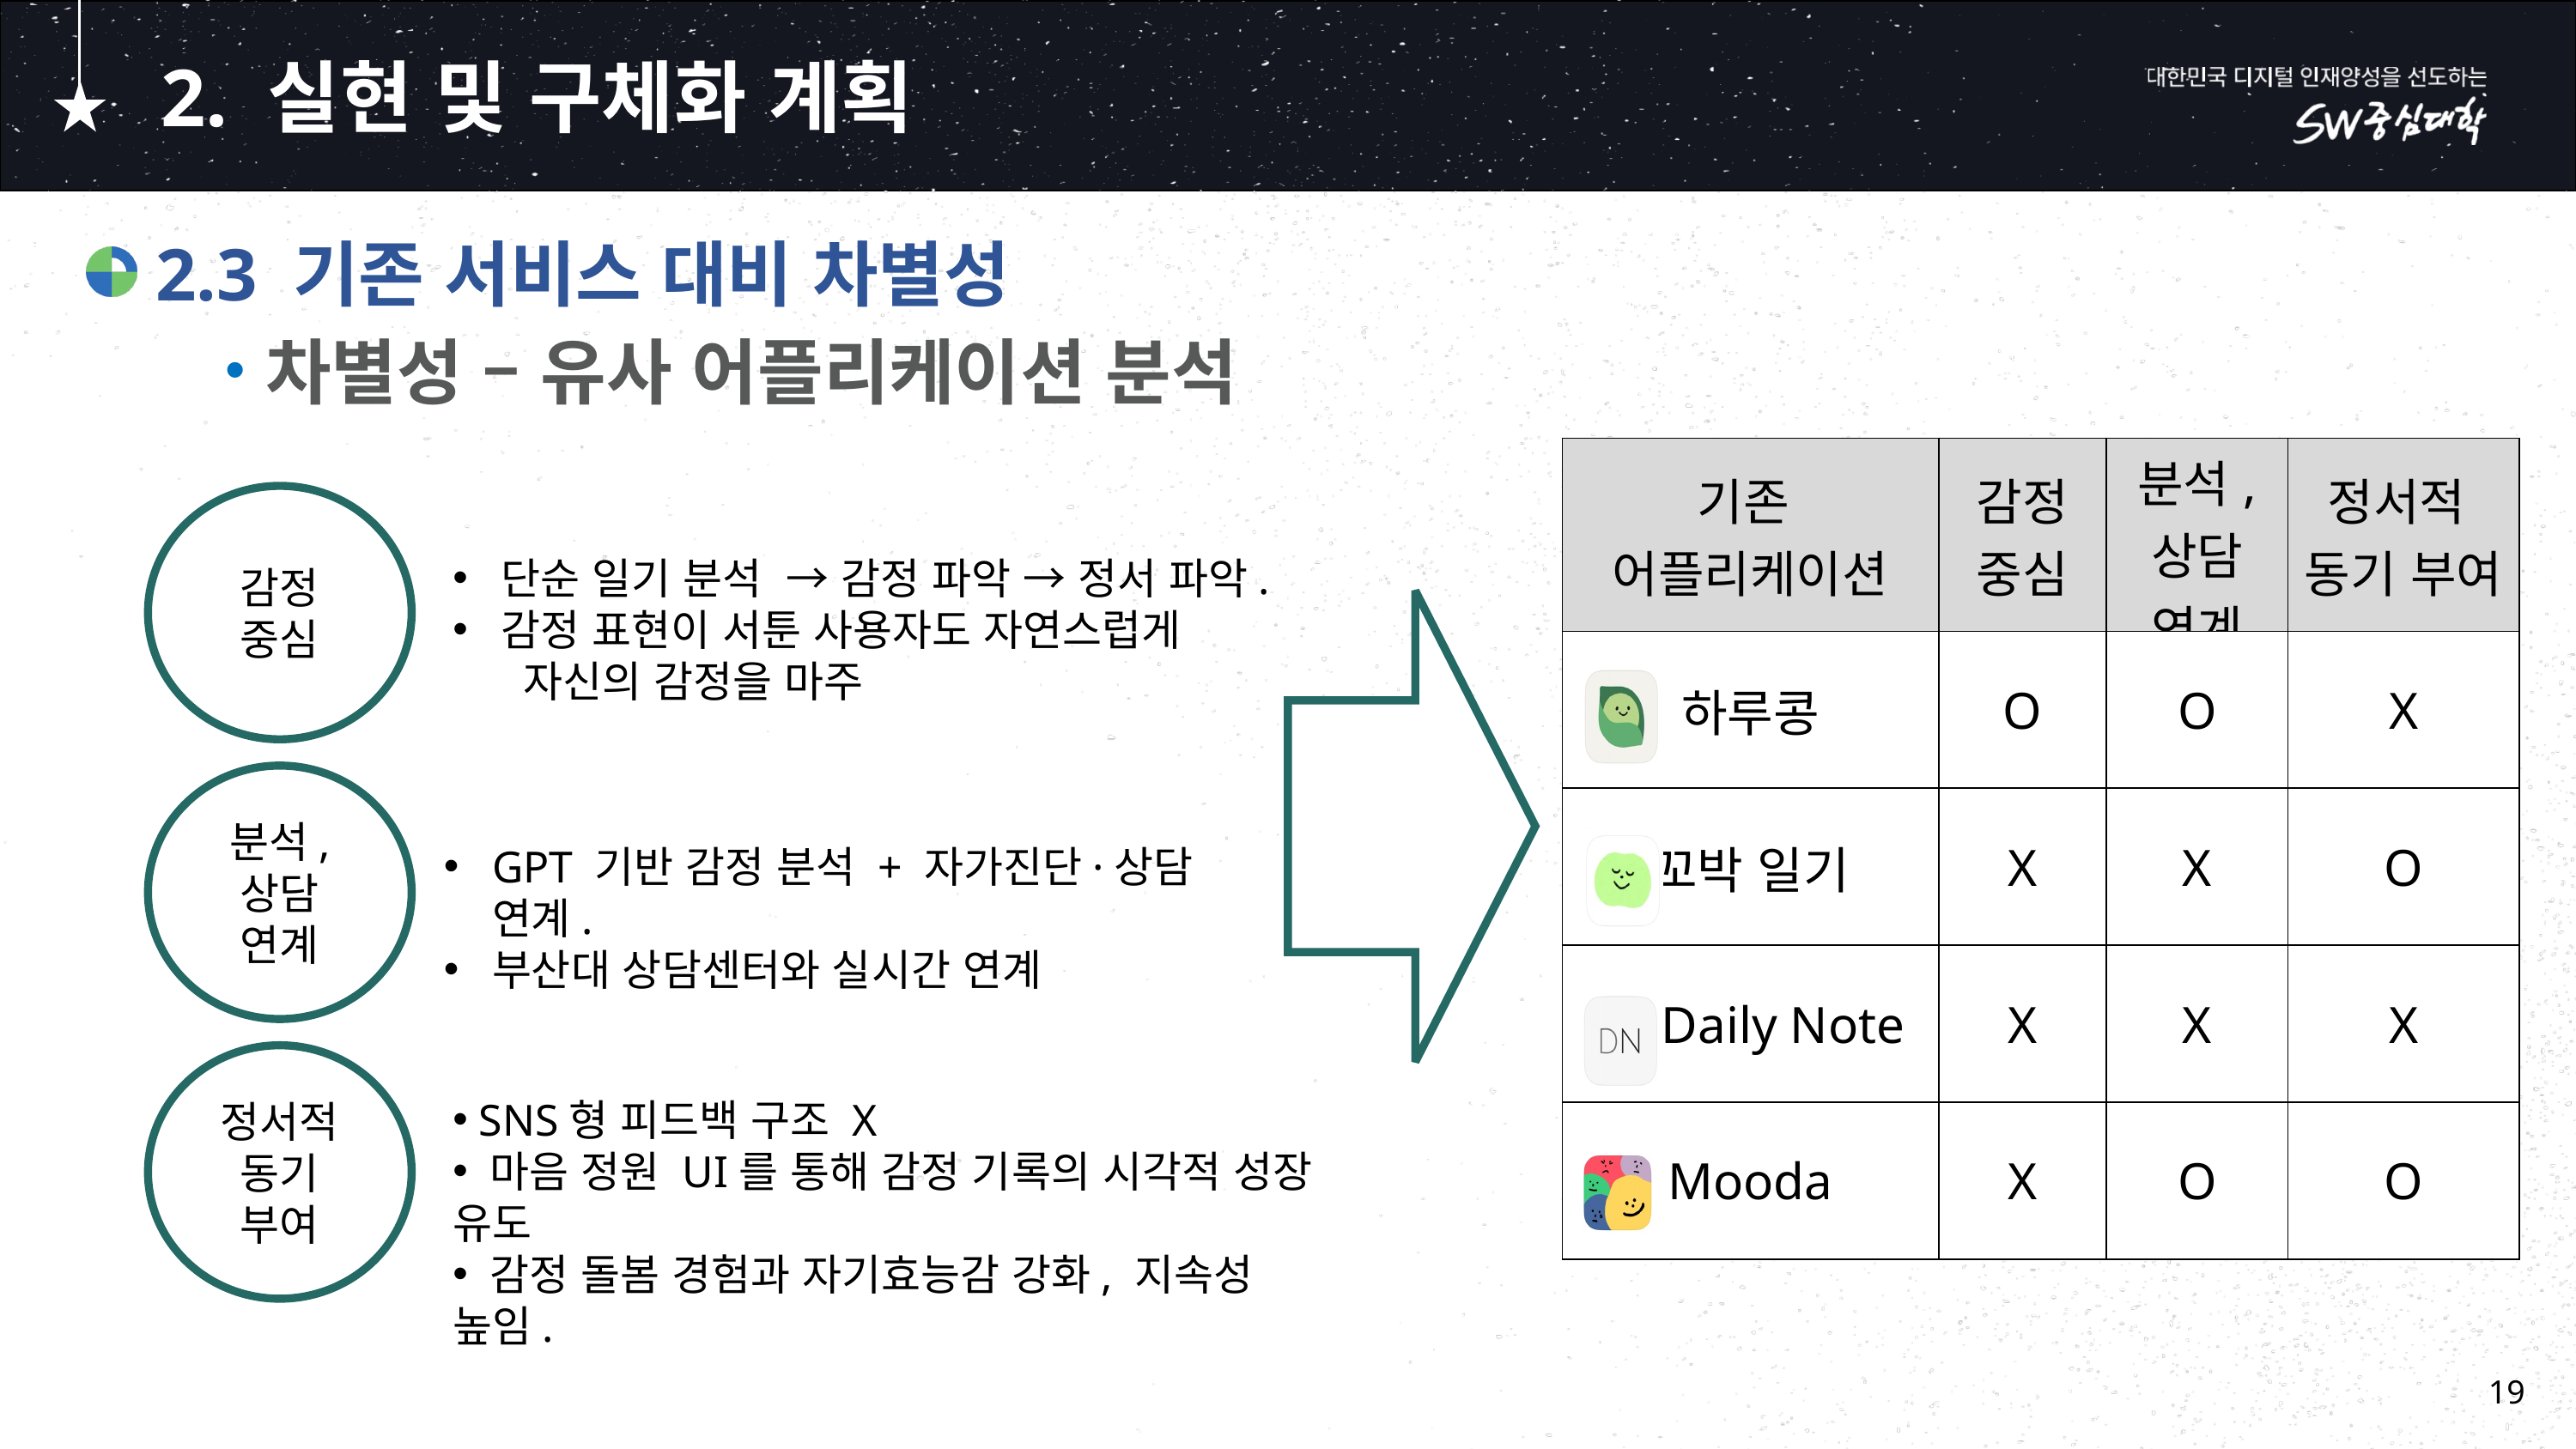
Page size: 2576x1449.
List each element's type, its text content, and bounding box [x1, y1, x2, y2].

text_box GPT 기반 감정 분석 + 자가진단·상담 연계. 부산대 상담센터와 실시간 연계 [431, 834, 1279, 1001]
text_box 2.3 기존 서비스 대비 차별성 [74, 222, 1425, 321]
table_header 기존 어플리케이션 [1563, 439, 1938, 631]
table_cell O [2107, 632, 2287, 787]
table_header 감정 중심 [1940, 439, 2105, 631]
table_cell 하루콩 [1563, 632, 1938, 787]
text_box 감정 중심 [147, 484, 413, 741]
text_box [1286, 590, 1537, 1063]
table_header 분석, 상담 연계 [2107, 439, 2287, 631]
table_cell X [1940, 946, 2105, 1101]
picture [1580, 988, 1660, 1090]
table_cell X [2107, 946, 2287, 1101]
table_cell O [1940, 632, 2105, 787]
text_box 단순 일기 분석 → 감정 파악 → 정서 파악. 감정 표현이 서툰 사용자도 자연스럽게 자신의 감정을 마주 [440, 544, 1398, 764]
text_box SNS형 피드백 구조 X 마음 정원 UI를 통해 감정 기록의 시각적 성장 유도 감정 돌봄 경험과 자기효능감 강화, 지속성 높임. [440, 1087, 1340, 1357]
picture [1580, 1155, 1655, 1234]
table_cell Daily Note [1563, 946, 1938, 1101]
table_cell X [2288, 632, 2518, 787]
picture [1580, 663, 1660, 766]
table_cell X [2107, 789, 2287, 944]
table_cell O [2107, 1103, 2287, 1258]
title 2. 실현 및 구체화 계획 [148, 39, 2576, 152]
picture [86, 246, 137, 297]
table_cell X [1940, 789, 2105, 944]
list 차별성 – 유사 어플리케이션 분석 [148, 202, 2445, 533]
table_cell O [2288, 789, 2518, 944]
table_cell O [2288, 1103, 2518, 1258]
text_box 분석, 상담 연계 [147, 764, 413, 1021]
table_cell Mooda [1563, 1103, 1938, 1258]
table_cell 꼬박 일기 [1563, 789, 1938, 944]
table_header 정서적 동기 부여 [2288, 439, 2518, 631]
table_cell X [2288, 946, 2518, 1101]
text_box 정서적 동기 부여 [147, 1044, 413, 1300]
picture [1580, 827, 1663, 933]
table_cell X [1940, 1103, 2105, 1258]
